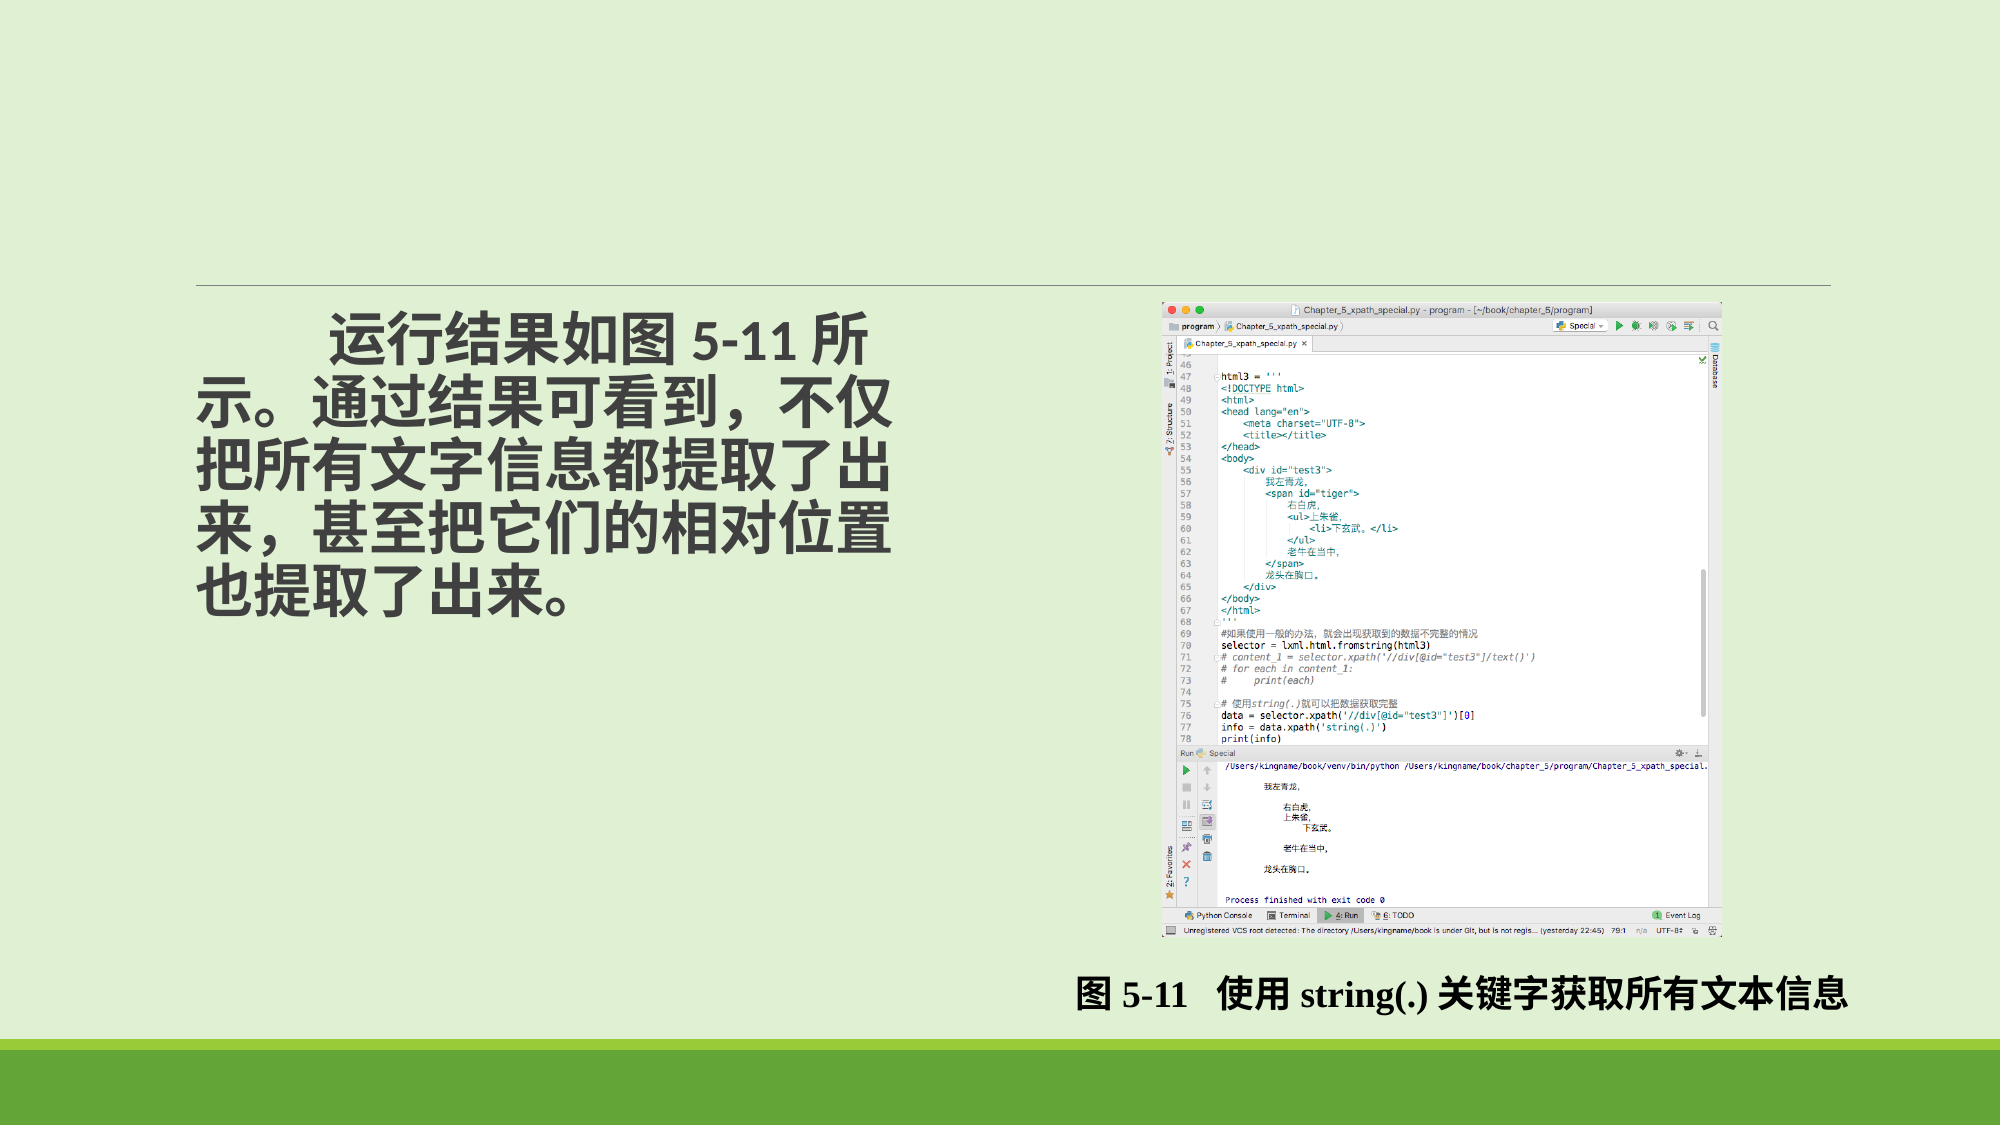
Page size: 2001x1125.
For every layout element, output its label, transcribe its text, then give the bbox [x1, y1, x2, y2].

list 运行结果如图5-11所示。通过结果可看到，不仅把所有文字信息都提取了出来，甚至把它们的相对位置也提取了出来。 [180, 302, 924, 963]
picture [1162, 302, 1722, 937]
text_box 图5-11 使用string(.)关键字获取所有文本信息 [1060, 962, 1866, 1023]
